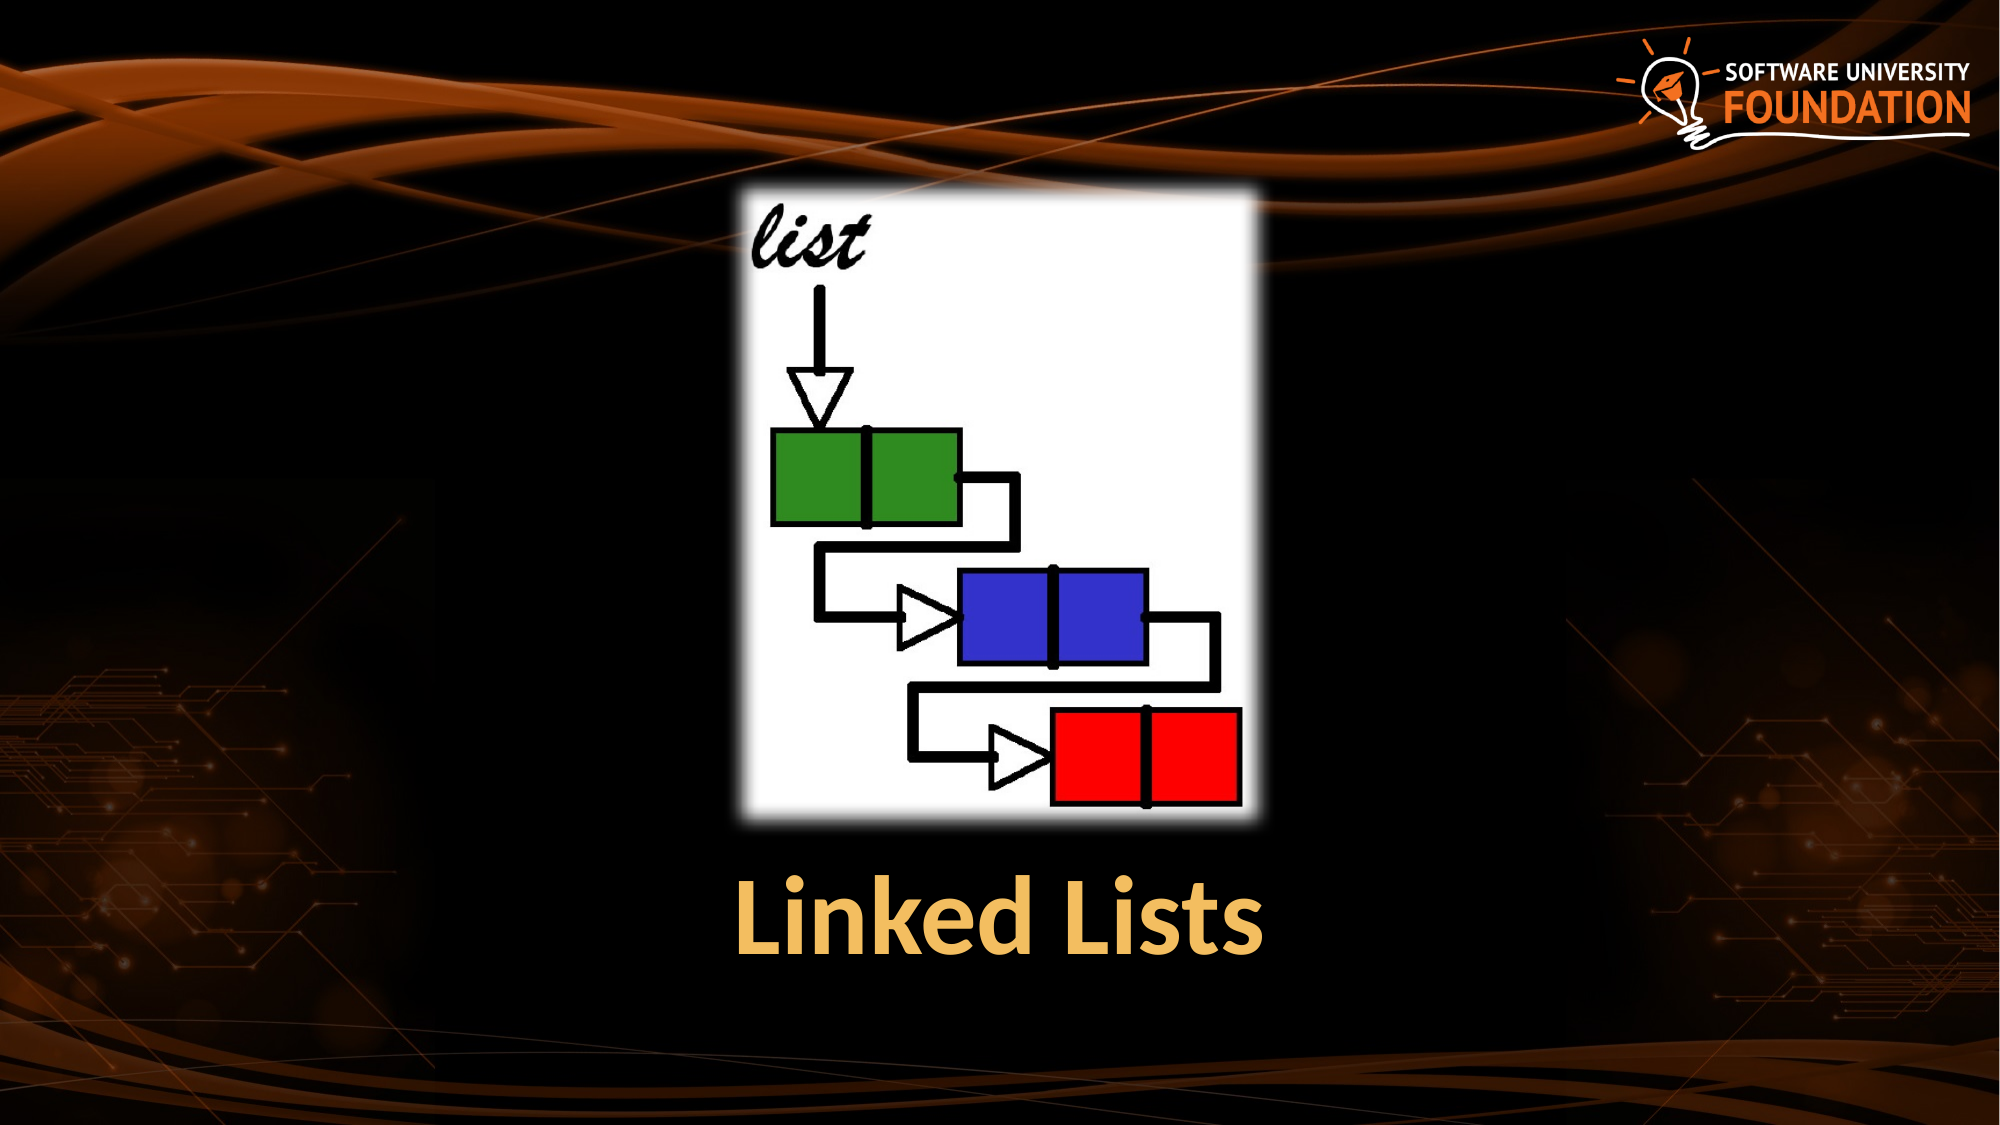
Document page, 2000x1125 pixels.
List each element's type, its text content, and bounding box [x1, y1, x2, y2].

title Linked Lists [149, 849, 1850, 985]
picture [0, 0, 2000, 1125]
